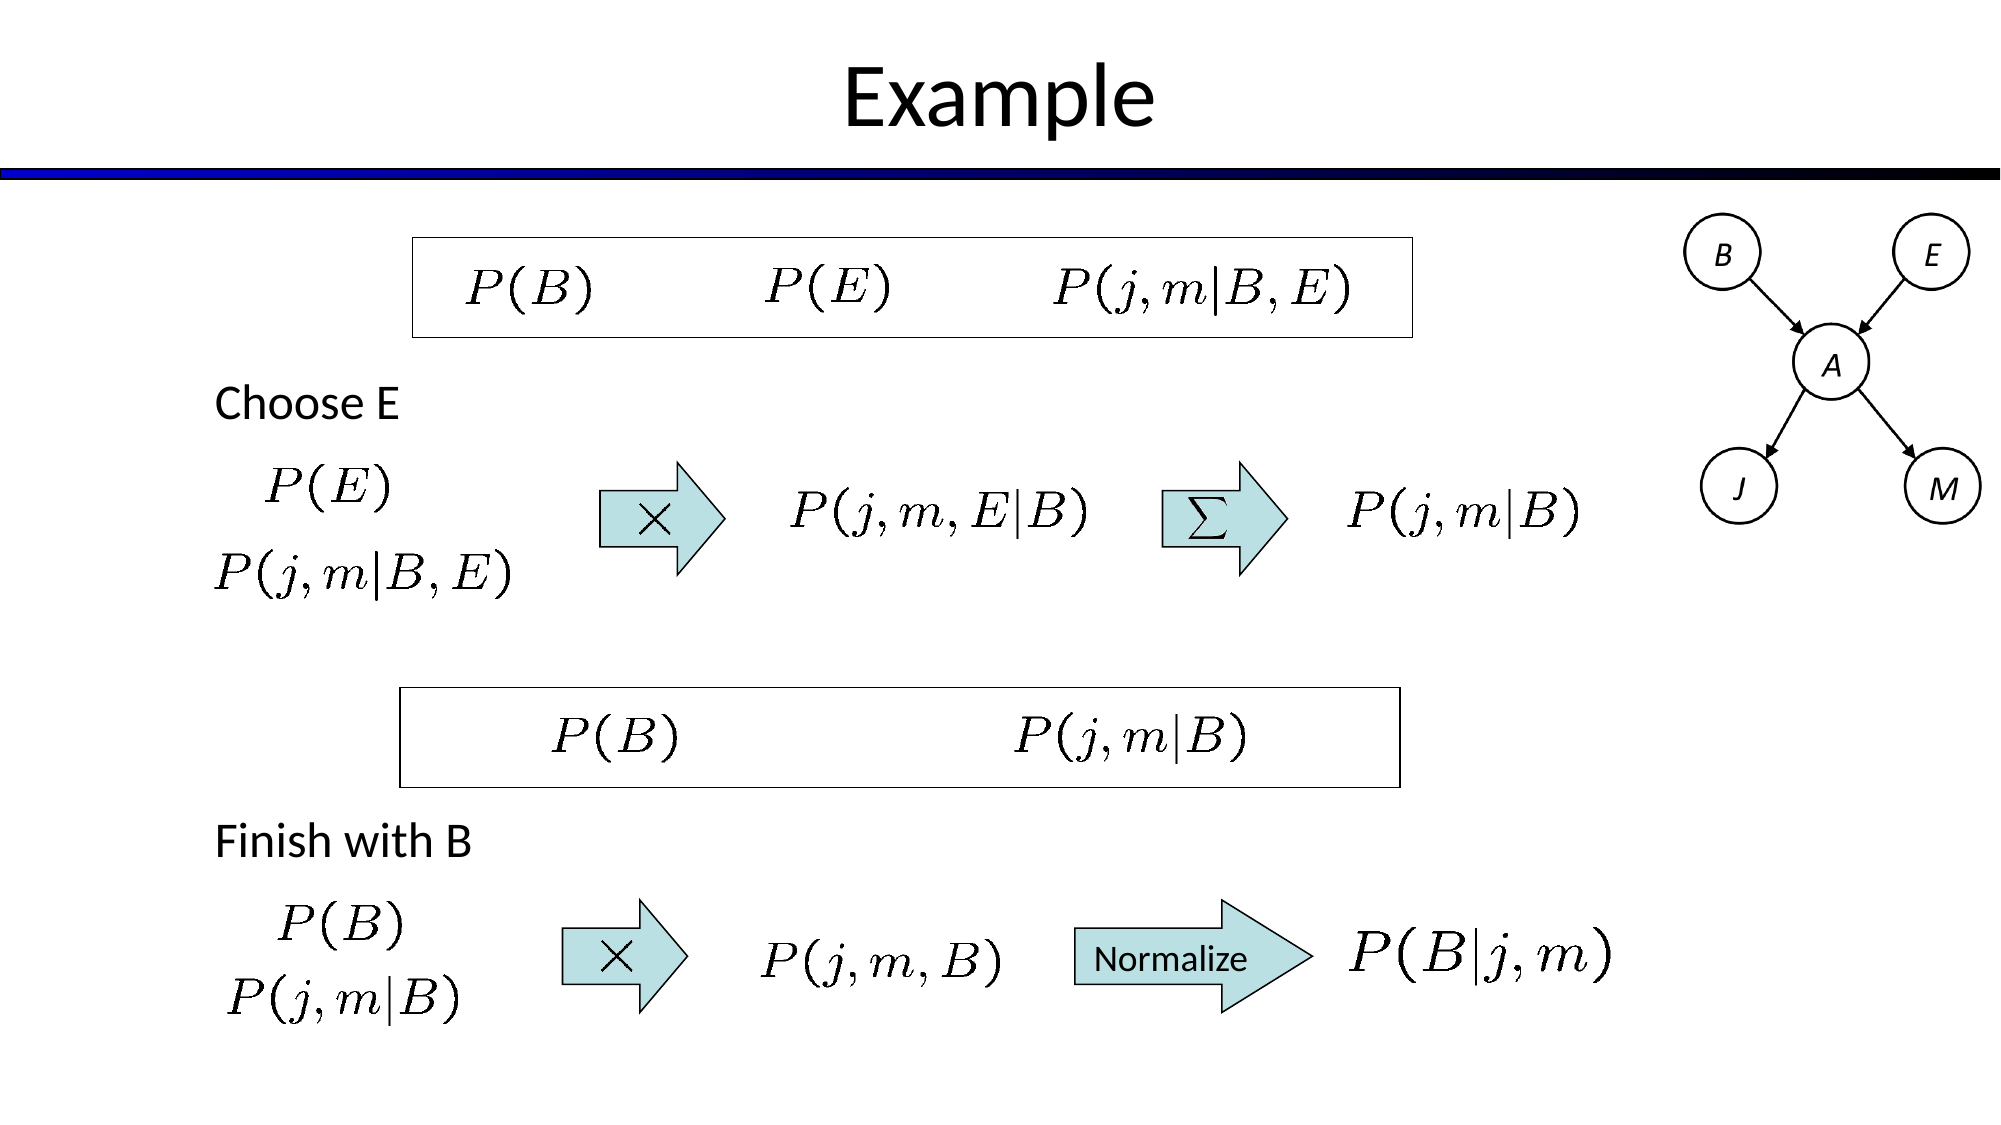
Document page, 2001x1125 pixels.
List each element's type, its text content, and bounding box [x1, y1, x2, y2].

title Example [0, 0, 2000, 184]
text_box [412, 237, 1413, 338]
picture [1347, 924, 1613, 988]
text_box [562, 900, 688, 1013]
picture [635, 501, 673, 536]
picture [787, 487, 1088, 541]
text_box Choose E [199, 362, 563, 438]
picture [549, 712, 679, 763]
picture [224, 974, 460, 1029]
text_box [1162, 462, 1288, 576]
picture [262, 462, 389, 514]
picture [1187, 497, 1228, 540]
picture [463, 264, 593, 316]
picture [212, 549, 513, 604]
text_box [600, 462, 726, 576]
picture [274, 899, 404, 951]
picture [1012, 712, 1247, 766]
text_box [399, 687, 1400, 788]
picture [1050, 264, 1351, 318]
text_box Finish with B [199, 799, 563, 875]
picture [1683, 212, 1982, 526]
text_box Normalize [1074, 900, 1313, 1013]
picture [762, 262, 889, 314]
picture [598, 939, 635, 973]
picture [1345, 487, 1580, 541]
picture [758, 936, 1001, 988]
